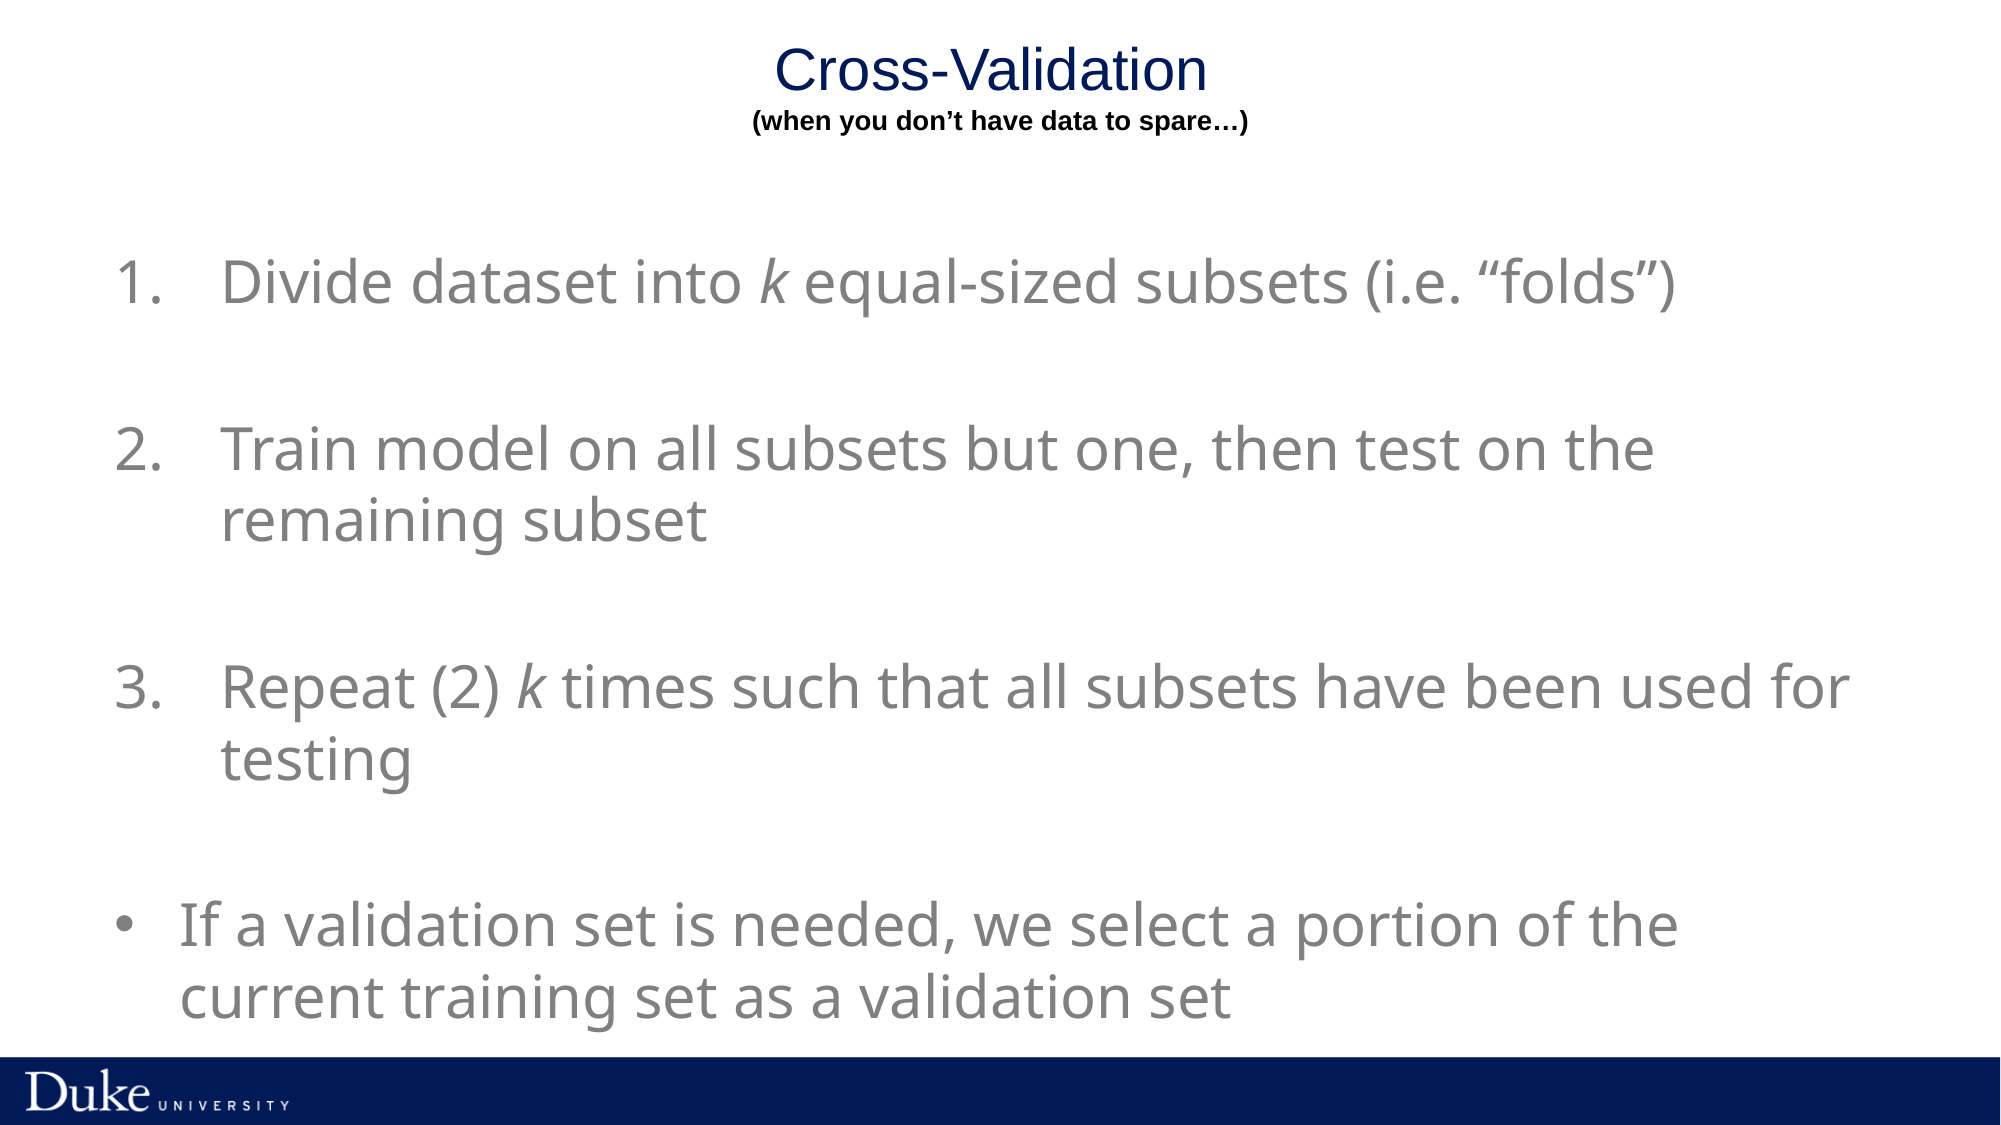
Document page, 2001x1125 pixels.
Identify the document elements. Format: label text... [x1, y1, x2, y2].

list Divide dataset into k equal-sized subsets (i.e. “folds”) Train model on all subsets but one, then test on the remaining subset Repeat (2) k times such that all subsets have been used for testing If a validation set is needed, we select a portion of the current training set as a validation set [99, 236, 1900, 1041]
picture [0, 0, 2001, 1125]
title Cross-Validation (when you don’t have data to spare…) [24, 22, 1977, 144]
